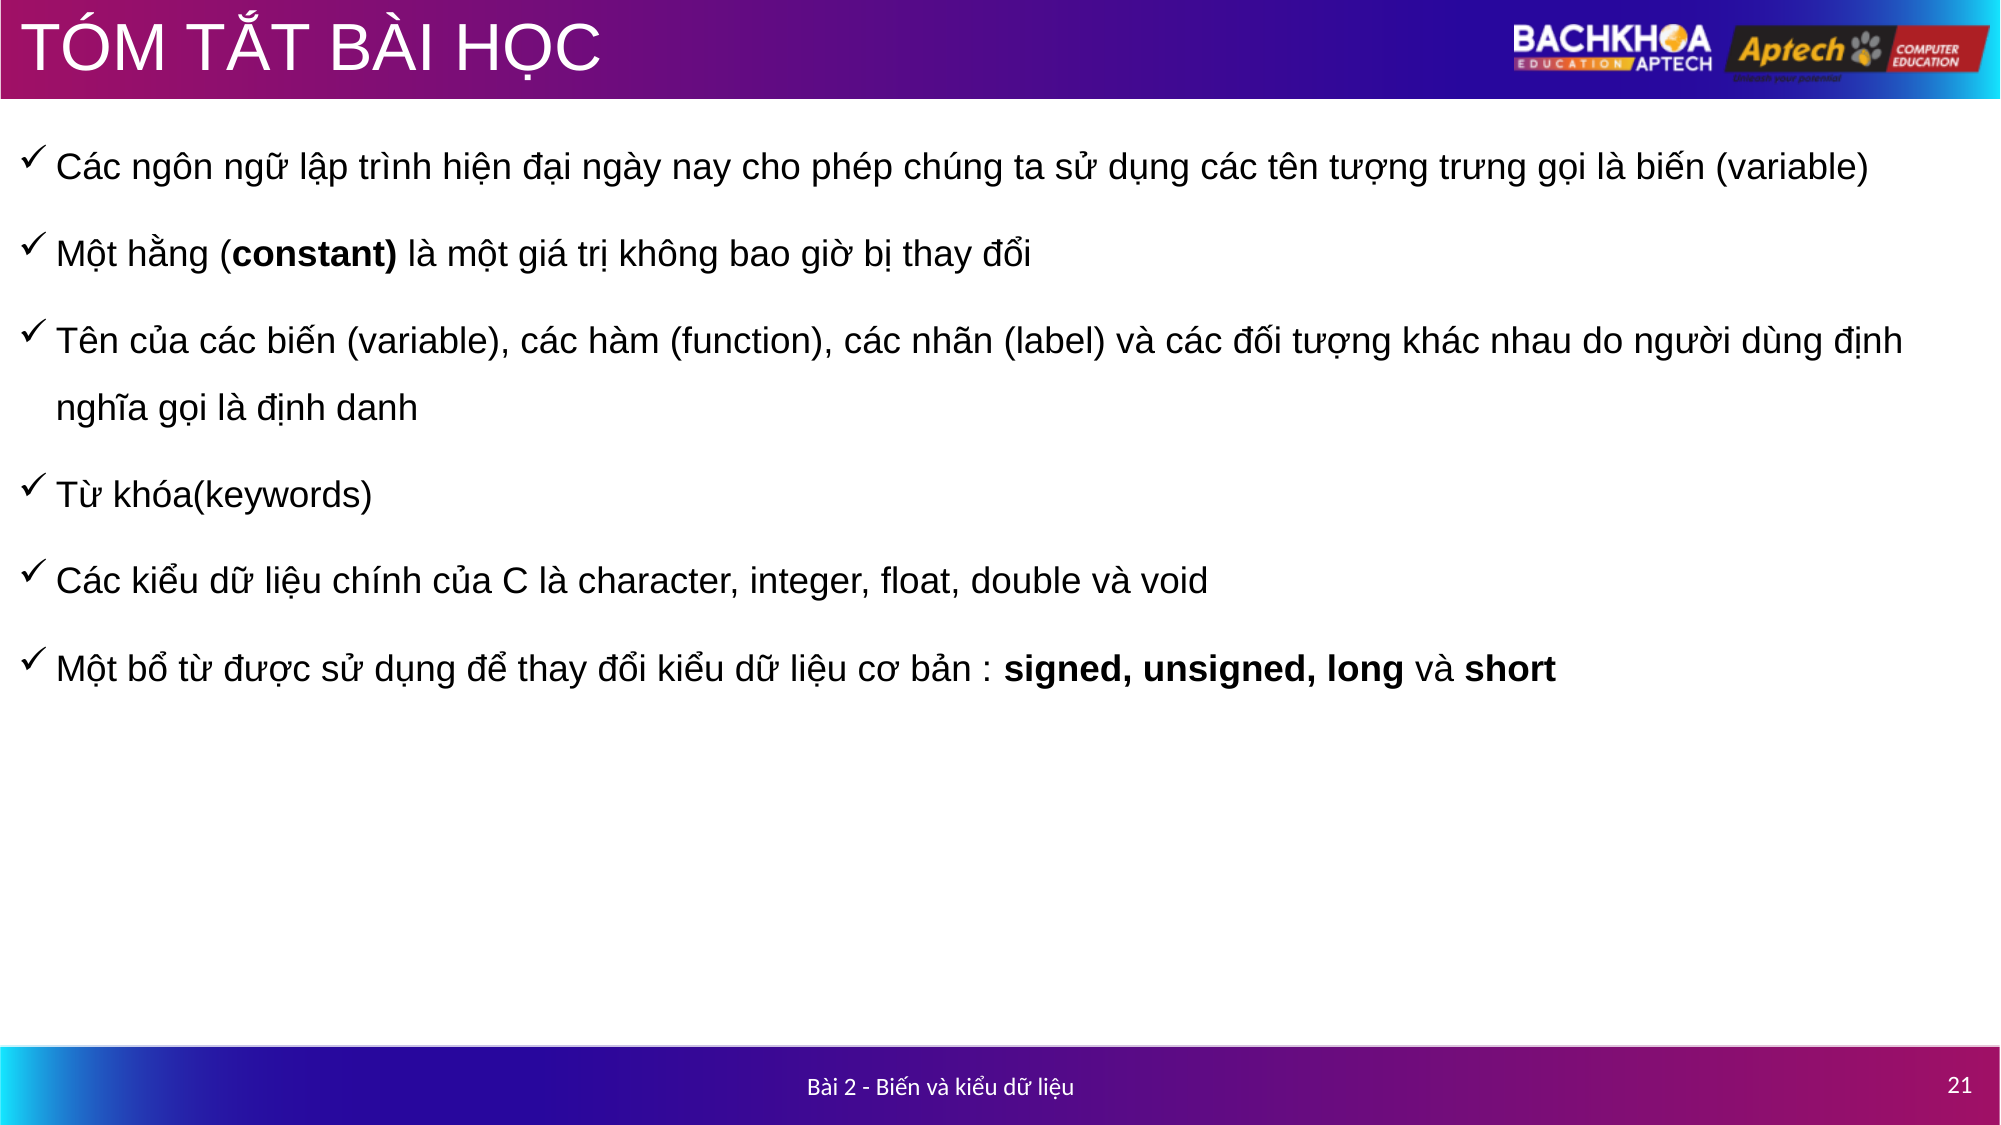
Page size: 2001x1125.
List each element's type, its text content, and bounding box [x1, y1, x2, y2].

picture [0, 1045, 2000, 1125]
footer Bài 2 - Biến và kiểu dữ liệu [17, 1055, 1865, 1116]
slide_number 21 [1877, 1053, 1988, 1114]
title TÓM TẮT BÀI HỌC [4, 5, 1990, 93]
picture [0, 0, 2001, 99]
list Các ngôn ngữ lập trình hiện đại ngày nay cho phép chúng ta sử dụng các tên tượng trưng gọi là biến (variable) Một hằng (constant) là một giá trị không bao giờ bị thay đổi Tên của các biến (variable), các hàm (function), các nhãn (label) và các đối tượng khác nhau do người dùng định nghĩa gọi là định danh Từ khóa(keywords) Các kiểu dữ liệu chính của C là character, integer, float, double và void Một bổ từ đ­ược sử dụng để thay đổi kiểu dữ liệu cơ bản : signed, unsigned, long và short [3, 113, 1988, 1014]
